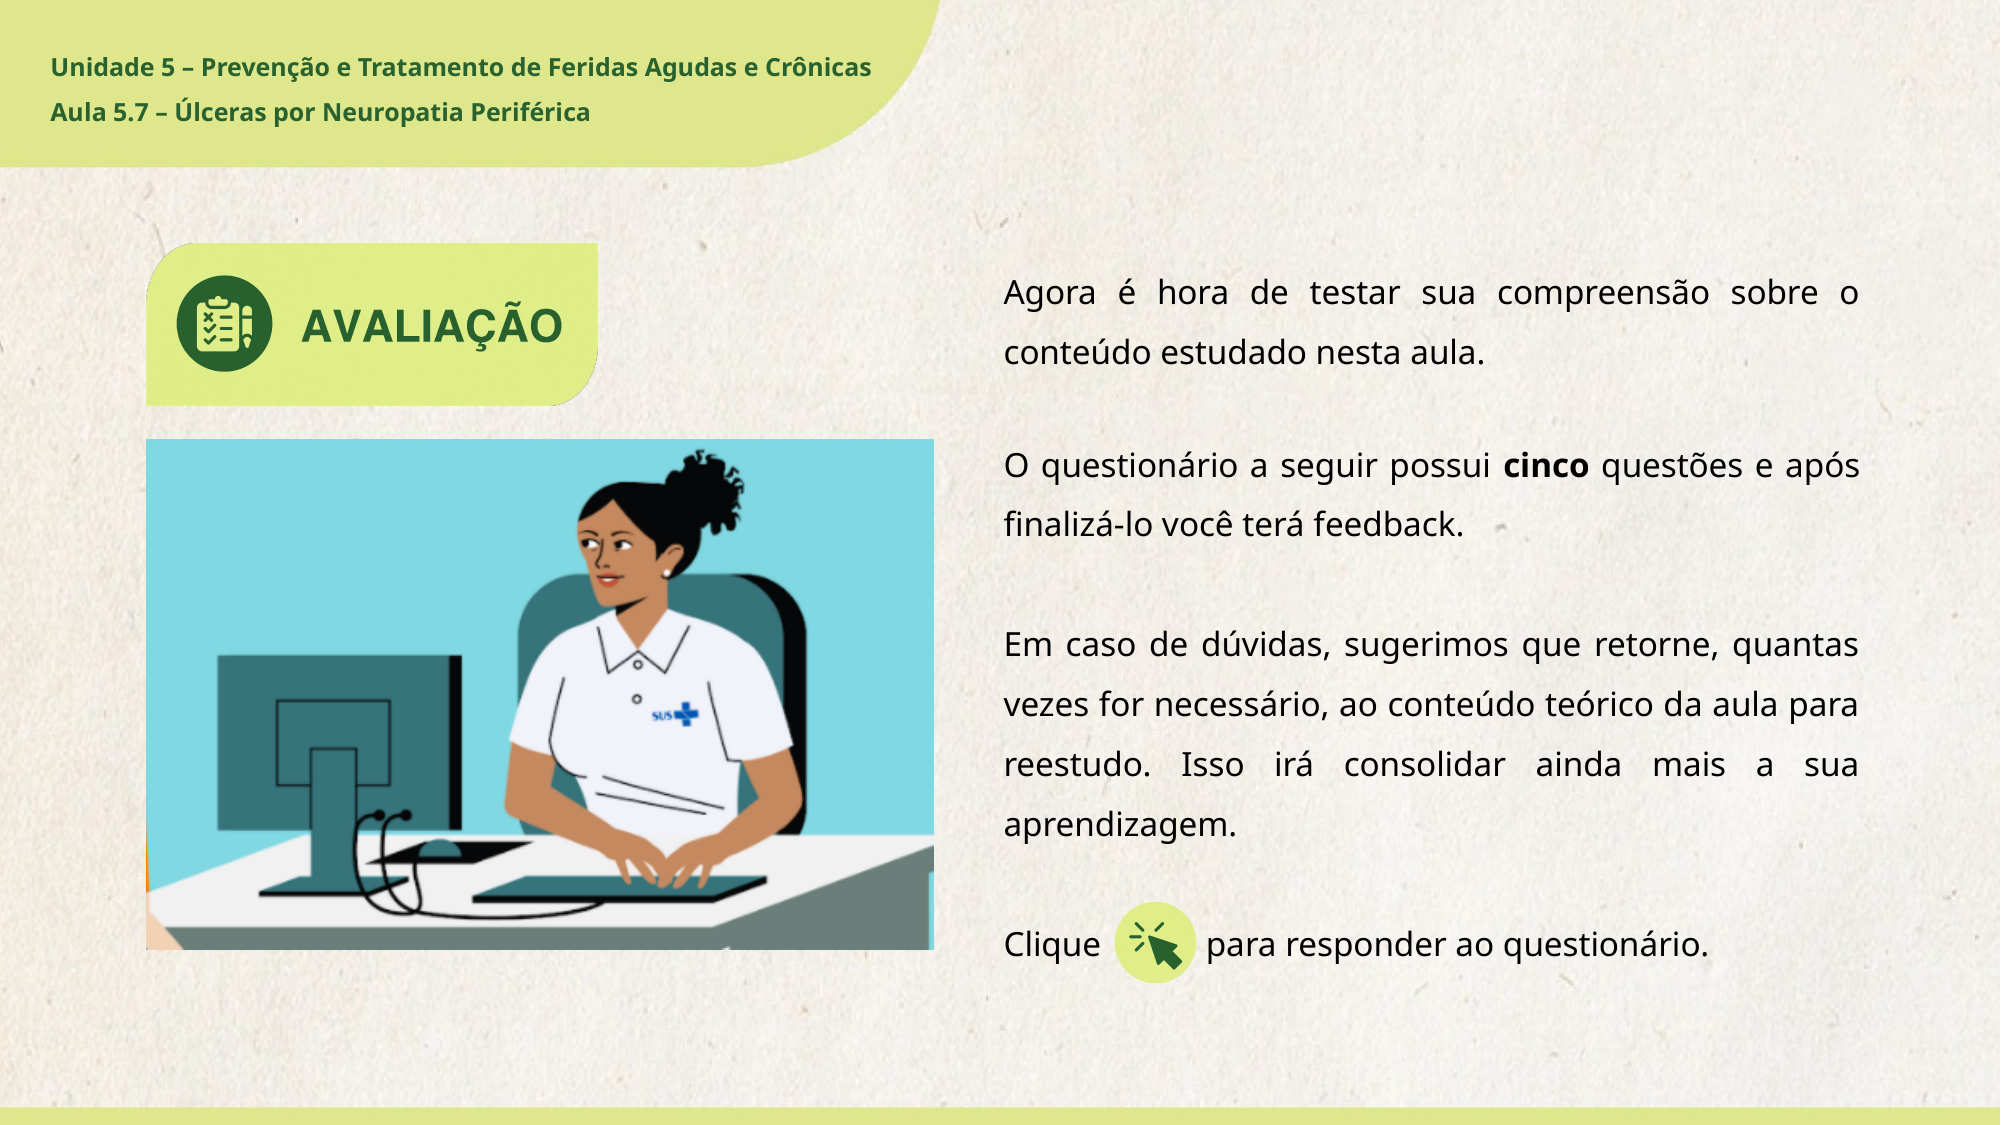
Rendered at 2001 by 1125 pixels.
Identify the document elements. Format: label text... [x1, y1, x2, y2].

text_box Agora é hora de testar sua compreensão sobre o conteúdo estudado nesta aula. O questionário a seguir possui cinco questões e após finalizá-lo você terá feedback. Em caso de dúvidas, sugerimos que retorne, quantas vezes for necessário, ao conteúdo teórico da aula para reestudo. Isso irá consolidar ainda mais a sua aprendizagem. Clique para responder ao questionário. [988, 244, 1876, 972]
text_box [1026, 229, 1866, 306]
picture [0, 0, 2000, 1125]
